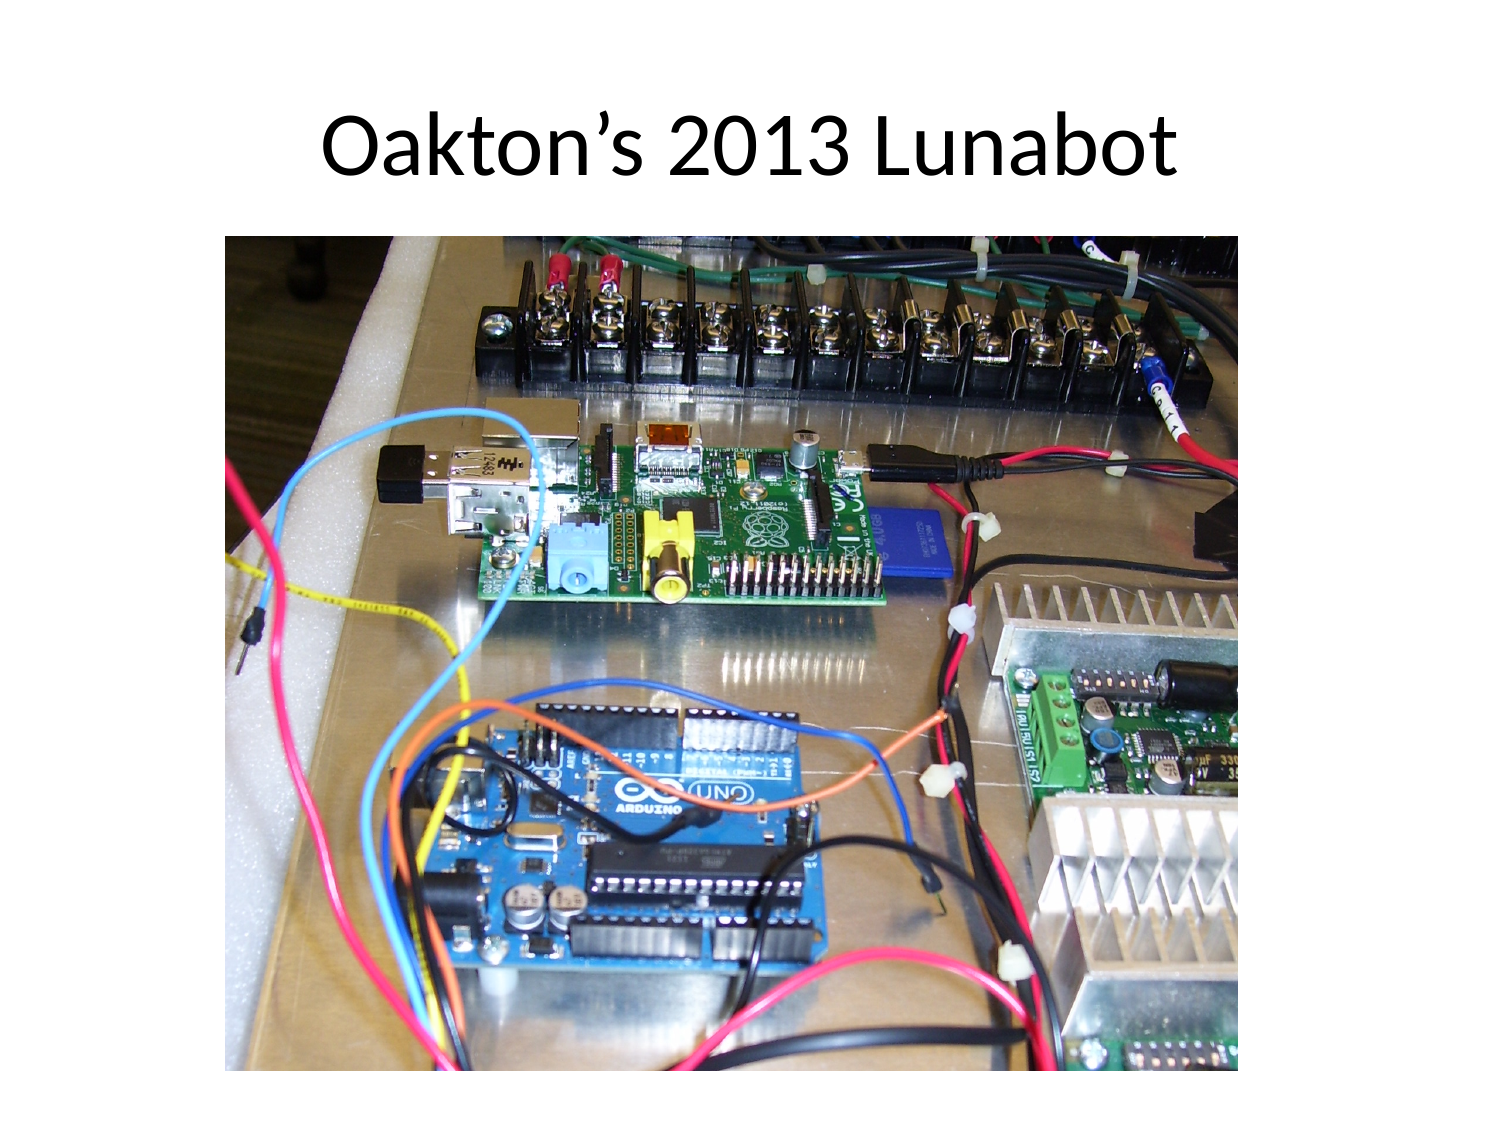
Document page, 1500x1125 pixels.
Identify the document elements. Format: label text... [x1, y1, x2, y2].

title Oakton’s 2013 Lunabot [75, 45, 1425, 233]
picture [224, 236, 1238, 1072]
